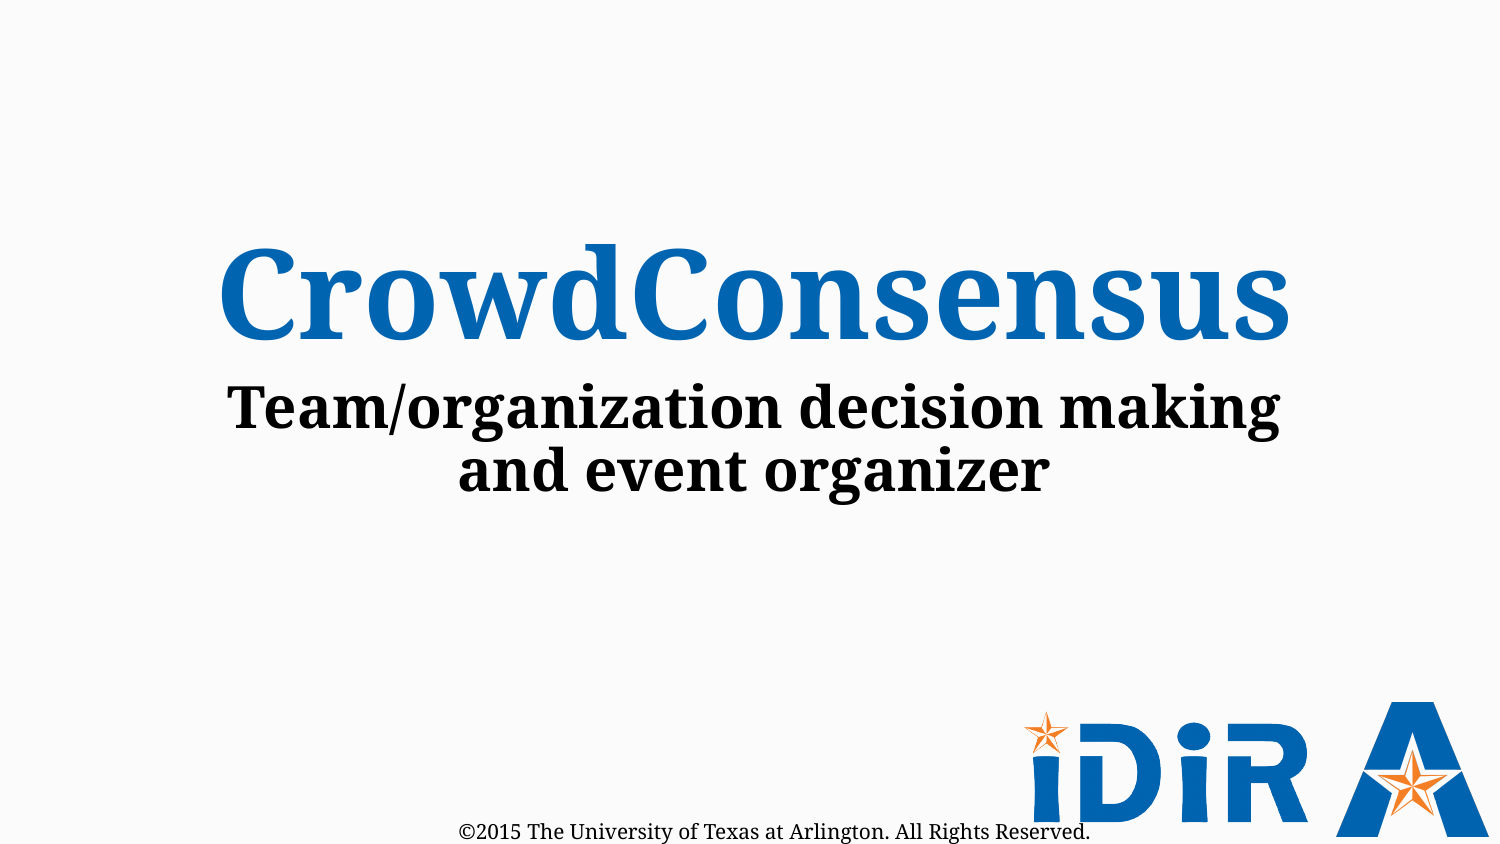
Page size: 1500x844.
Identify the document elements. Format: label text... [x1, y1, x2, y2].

picture [1336, 702, 1489, 837]
picture [1022, 709, 1314, 830]
text_box ©2015 The University of Texas at Arlington. All Rights Reserved. [458, 818, 1091, 844]
text_box CrowdConsensus Team/organization decision making and event organizer [170, 224, 1339, 563]
